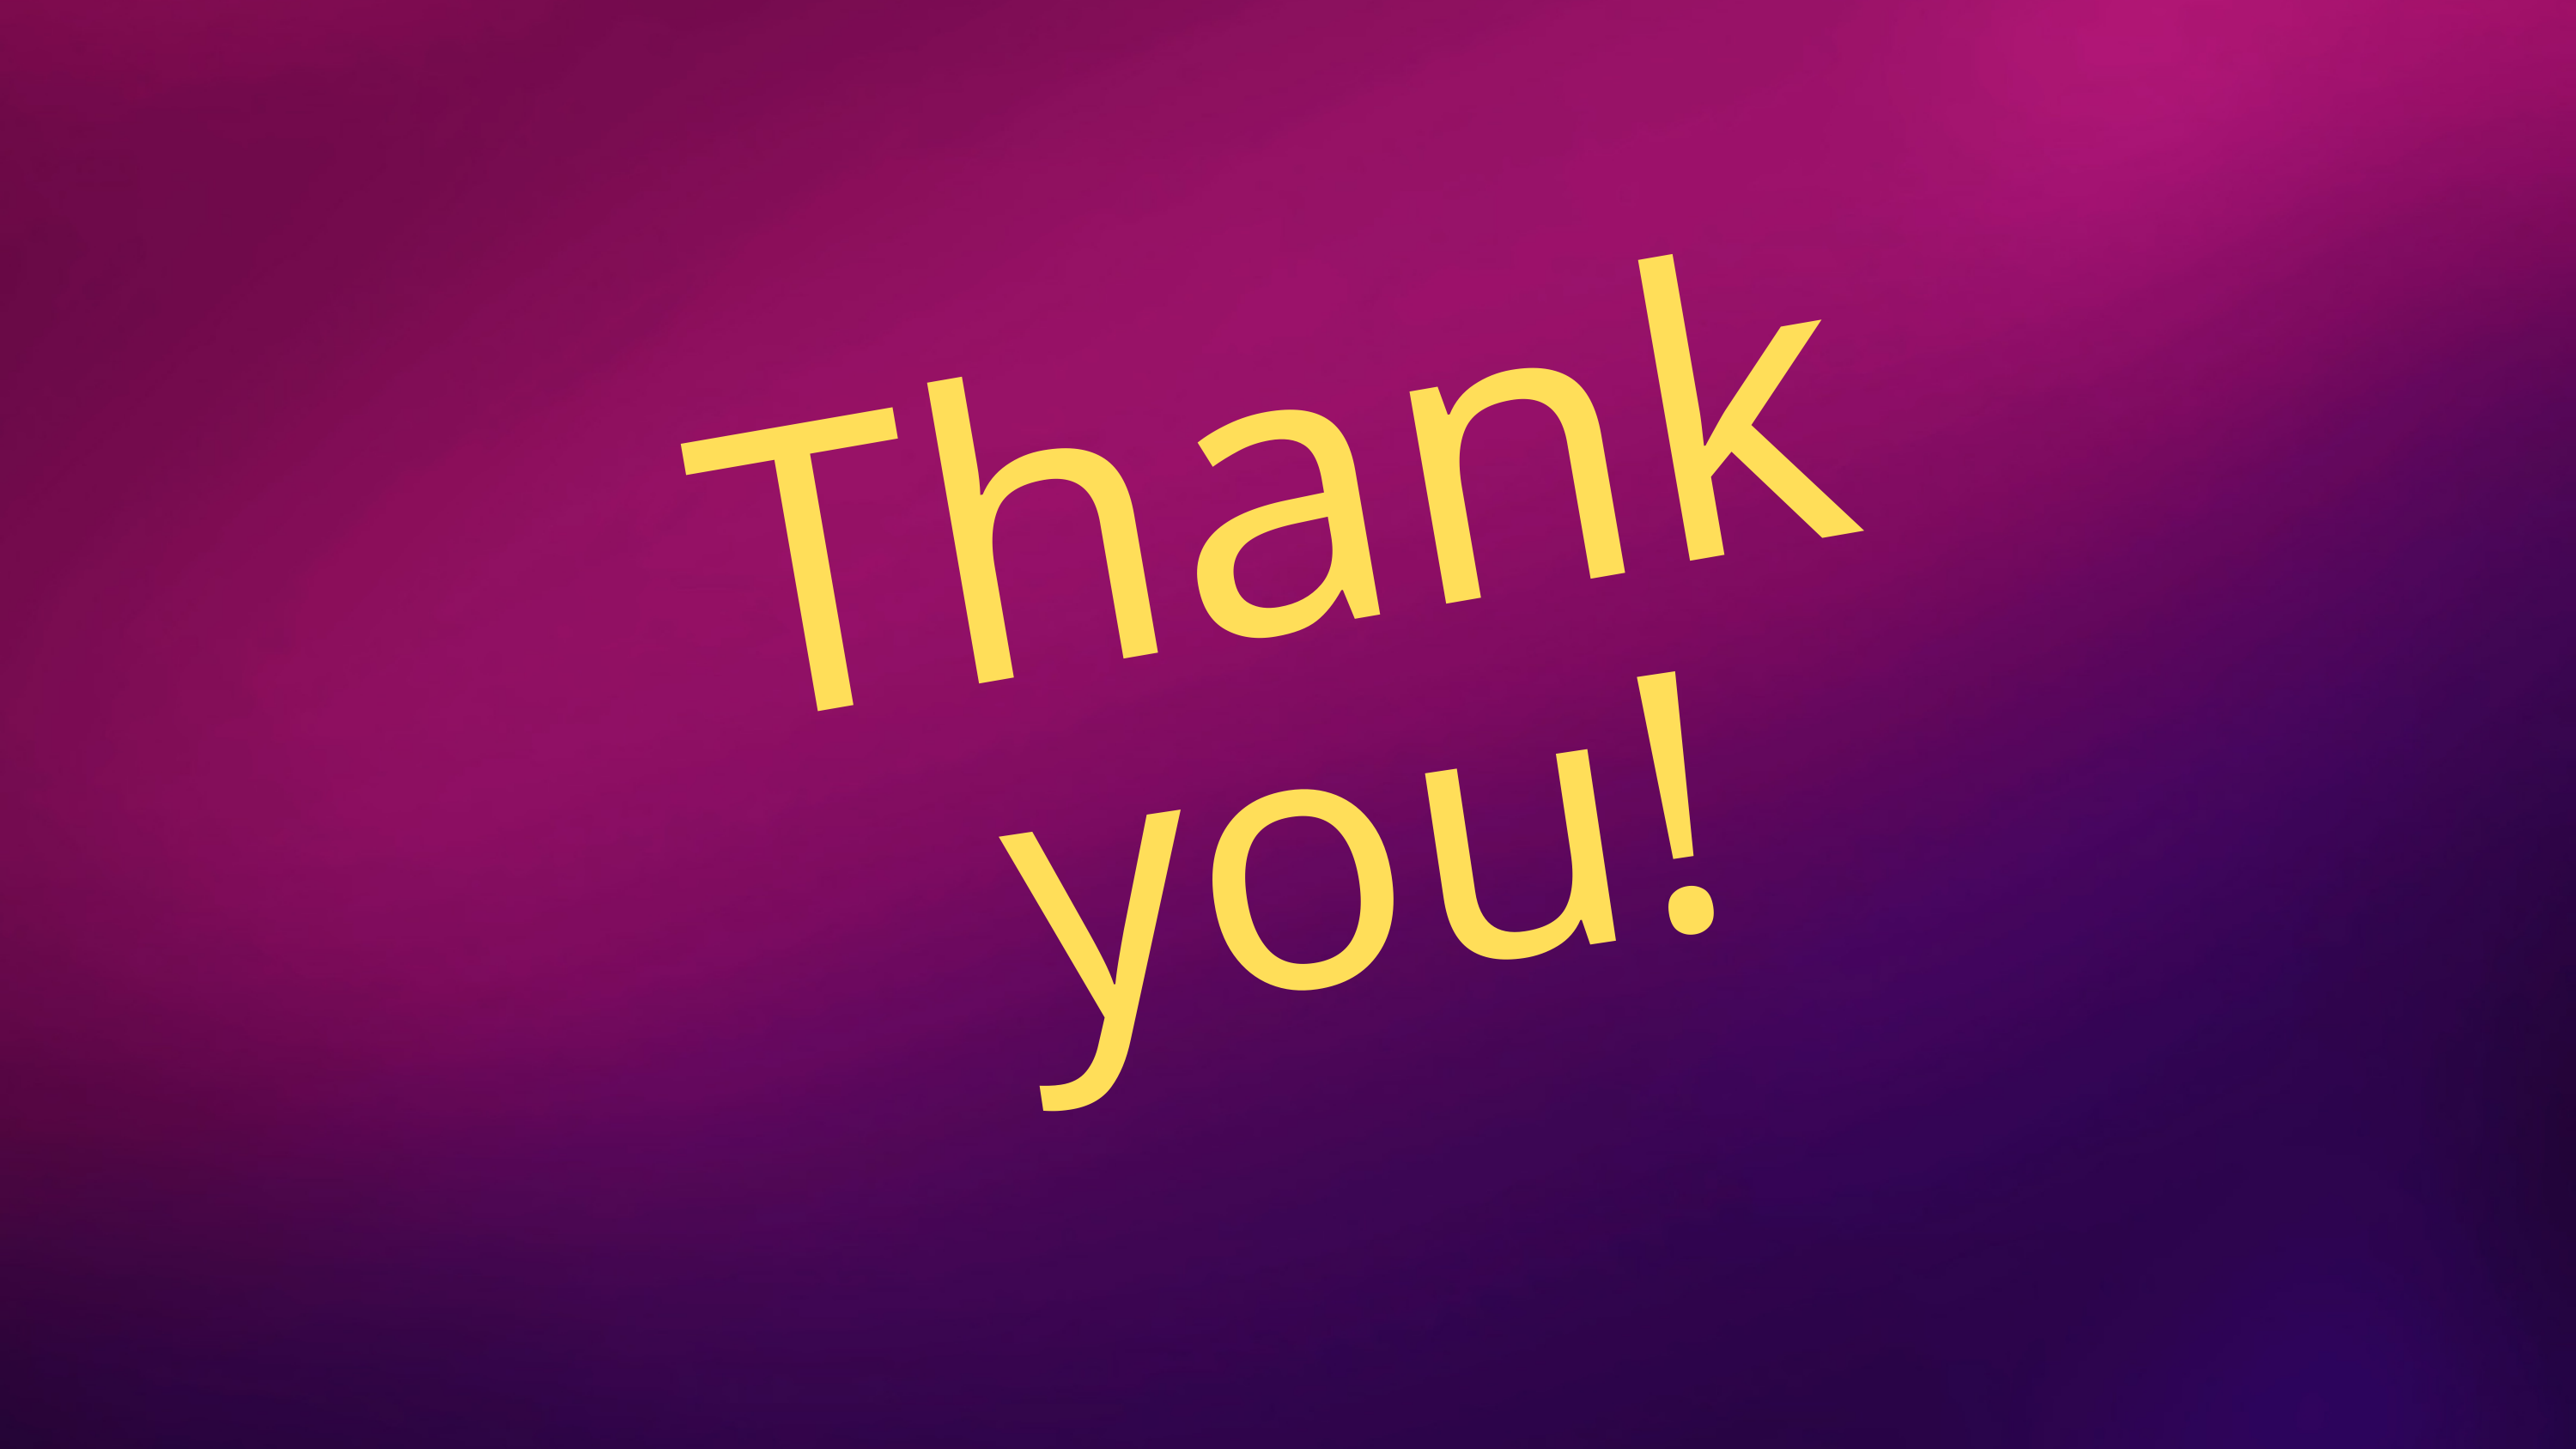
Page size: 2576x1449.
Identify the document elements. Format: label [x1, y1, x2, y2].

text_box [525, 144, 2051, 1178]
text_box [0, 0, 2576, 1449]
